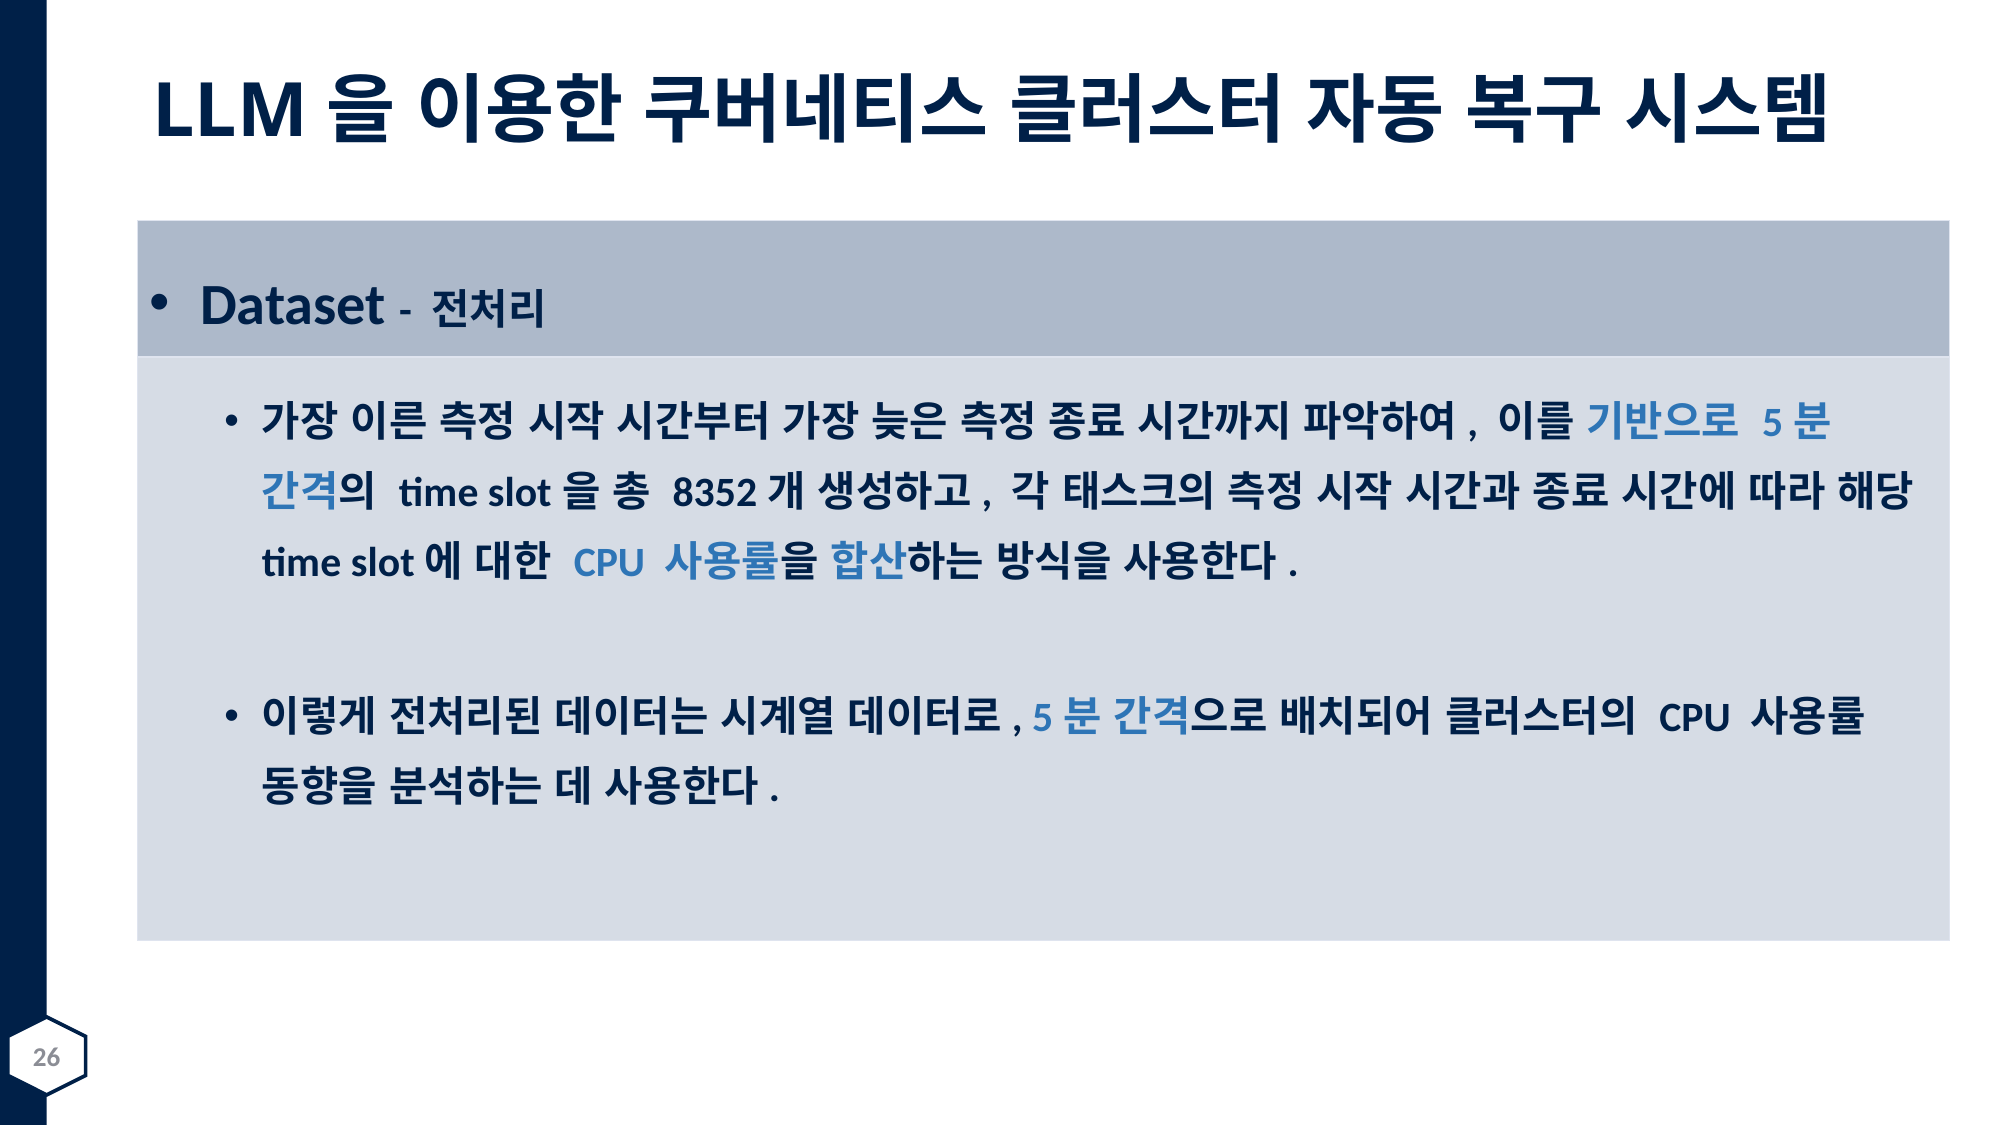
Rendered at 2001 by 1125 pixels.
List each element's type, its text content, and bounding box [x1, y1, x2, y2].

slide_number 26 [15, 1024, 78, 1088]
list 가장 이른 측정 시작 시간부터 가장 늦은 측정 종료 시간까지 파악하여, 이를 기반으로 5분 간격의 time slot을 총 8352개 생성하고, 각 태스크의 측정 시작 시간과 종료 시간에 따라 해당 time slot에 대한 CPU 사용률을 합산하는 방식을 사용한다. 이렇게 전처리된 데이터는 시계열 데이터로, 5분 간격으로 배치되어 클러스터의 CPU 사용률 동향을 분석하는 데 사용한다. [137, 357, 1950, 941]
text_box Dataset - 전처리 [137, 220, 1950, 357]
title LLM을 이용한 쿠버네티스 클러스터 자동 복구 시스템 [137, 3, 1863, 220]
